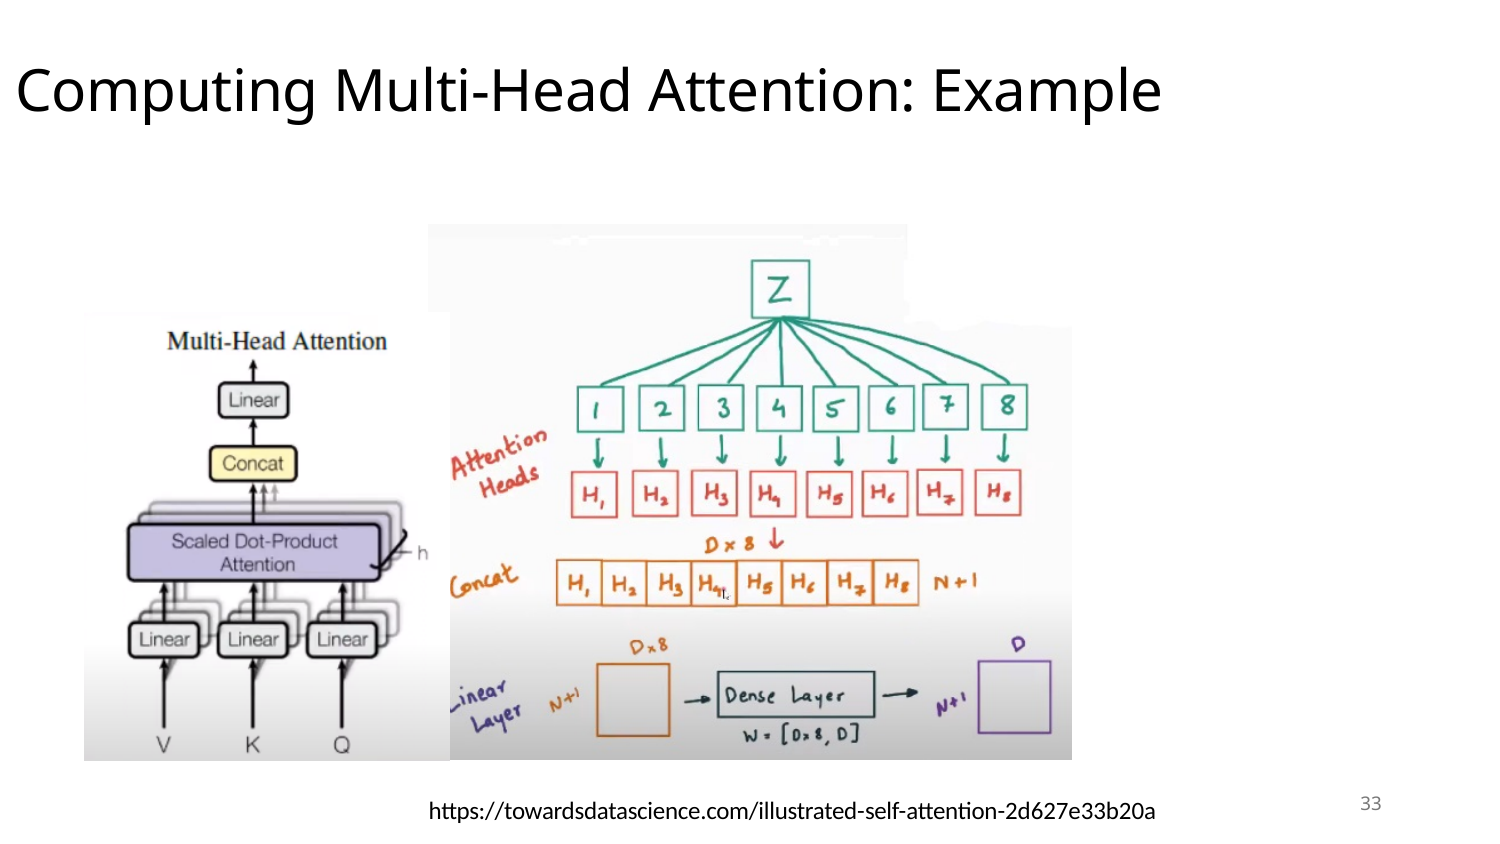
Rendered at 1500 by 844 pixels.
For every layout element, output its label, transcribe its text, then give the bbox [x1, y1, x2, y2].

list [428, 224, 1072, 761]
slide_number 33 [1059, 782, 1397, 827]
text_box https://towardsdatascience.com/illustrated-self-attention-2d627e33b20a [412, 786, 1491, 832]
picture [84, 312, 451, 761]
title Computing Multi-Head Attention: Example [0, 0, 1210, 132]
